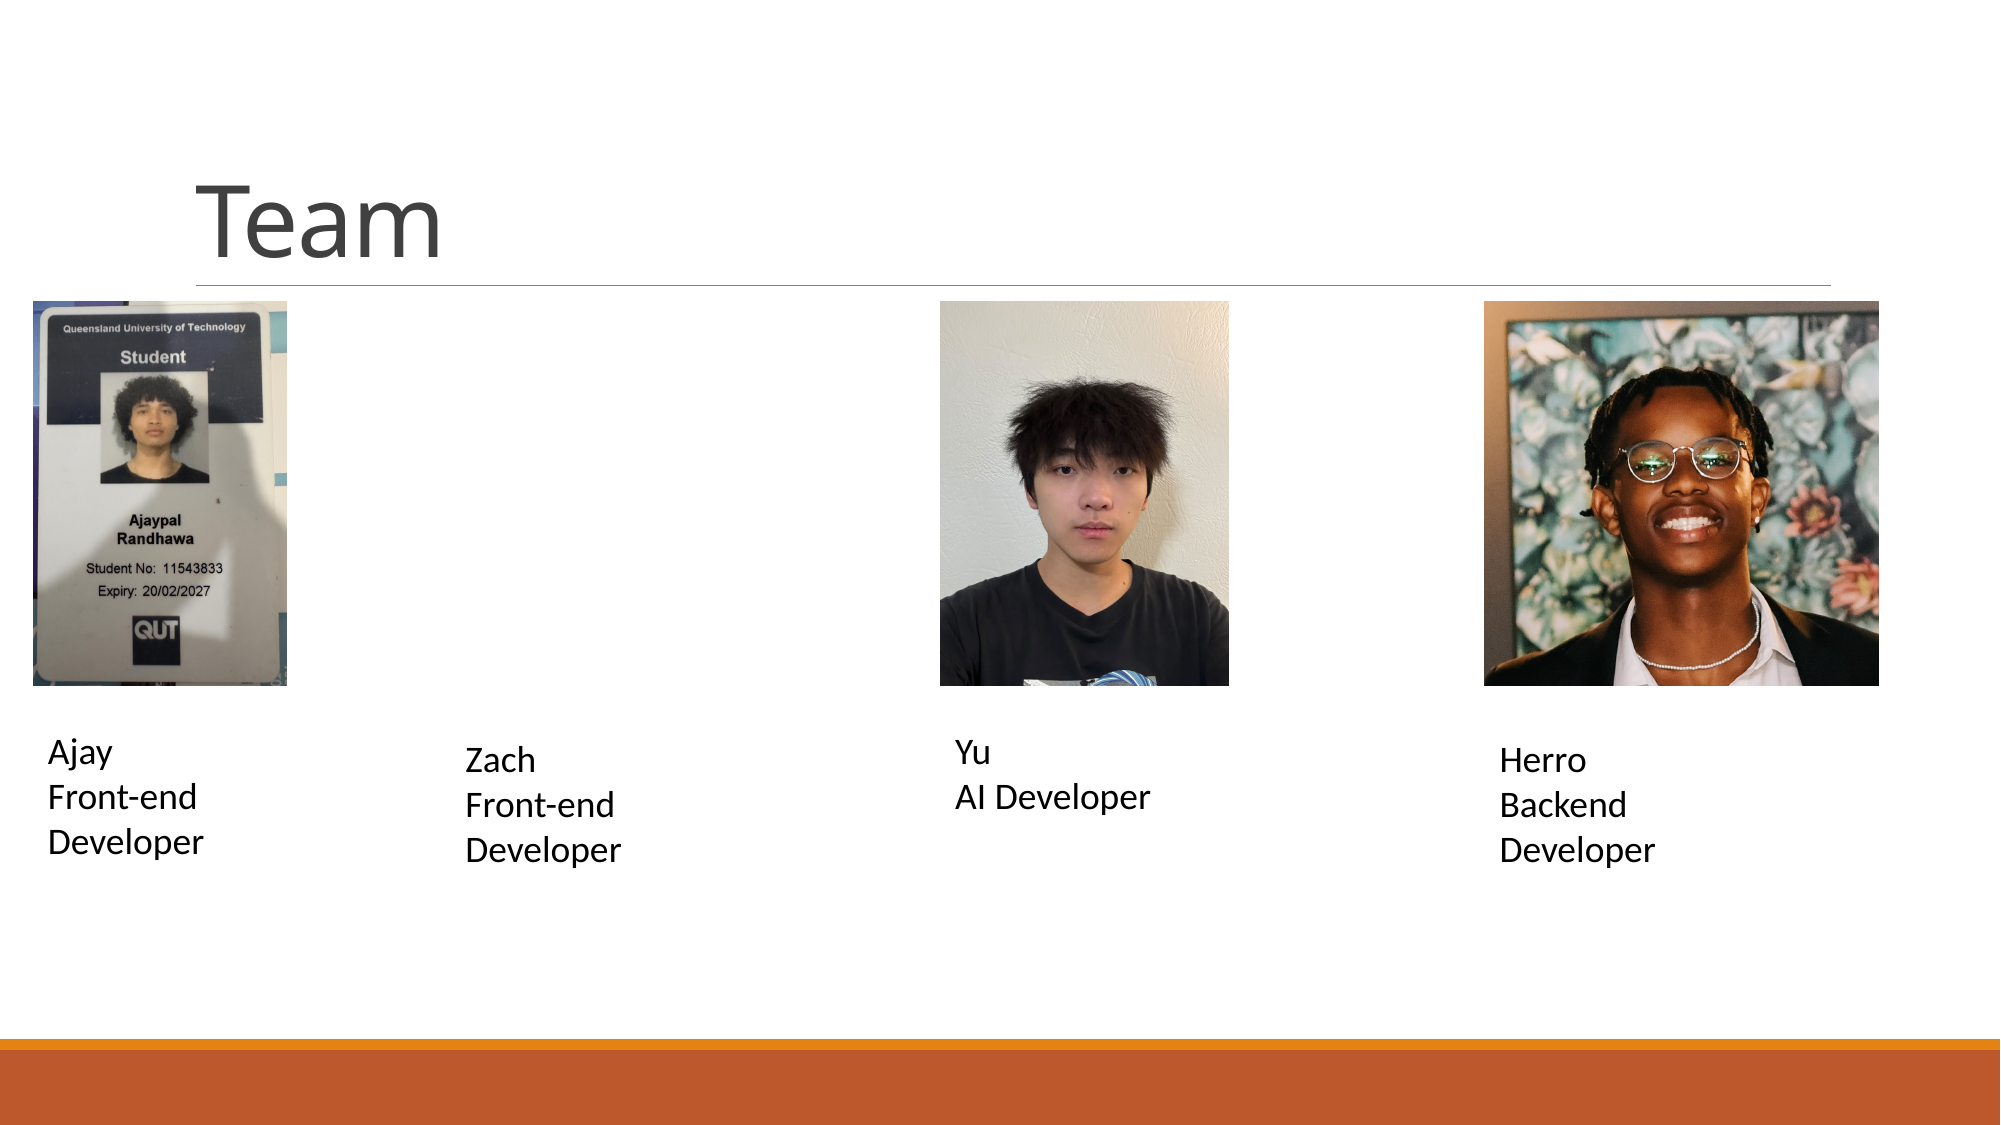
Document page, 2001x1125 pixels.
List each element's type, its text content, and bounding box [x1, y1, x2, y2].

picture [1484, 301, 1879, 687]
text_box Ajay Front-end Developer [33, 719, 287, 870]
text_box Zach Front-end Developer [450, 727, 705, 878]
picture [32, 301, 288, 687]
title Team [180, 47, 1830, 285]
picture [939, 301, 1230, 687]
text_box Yu AI Developer [940, 719, 1195, 825]
text_box Herro Backend Developer [1484, 727, 1739, 878]
